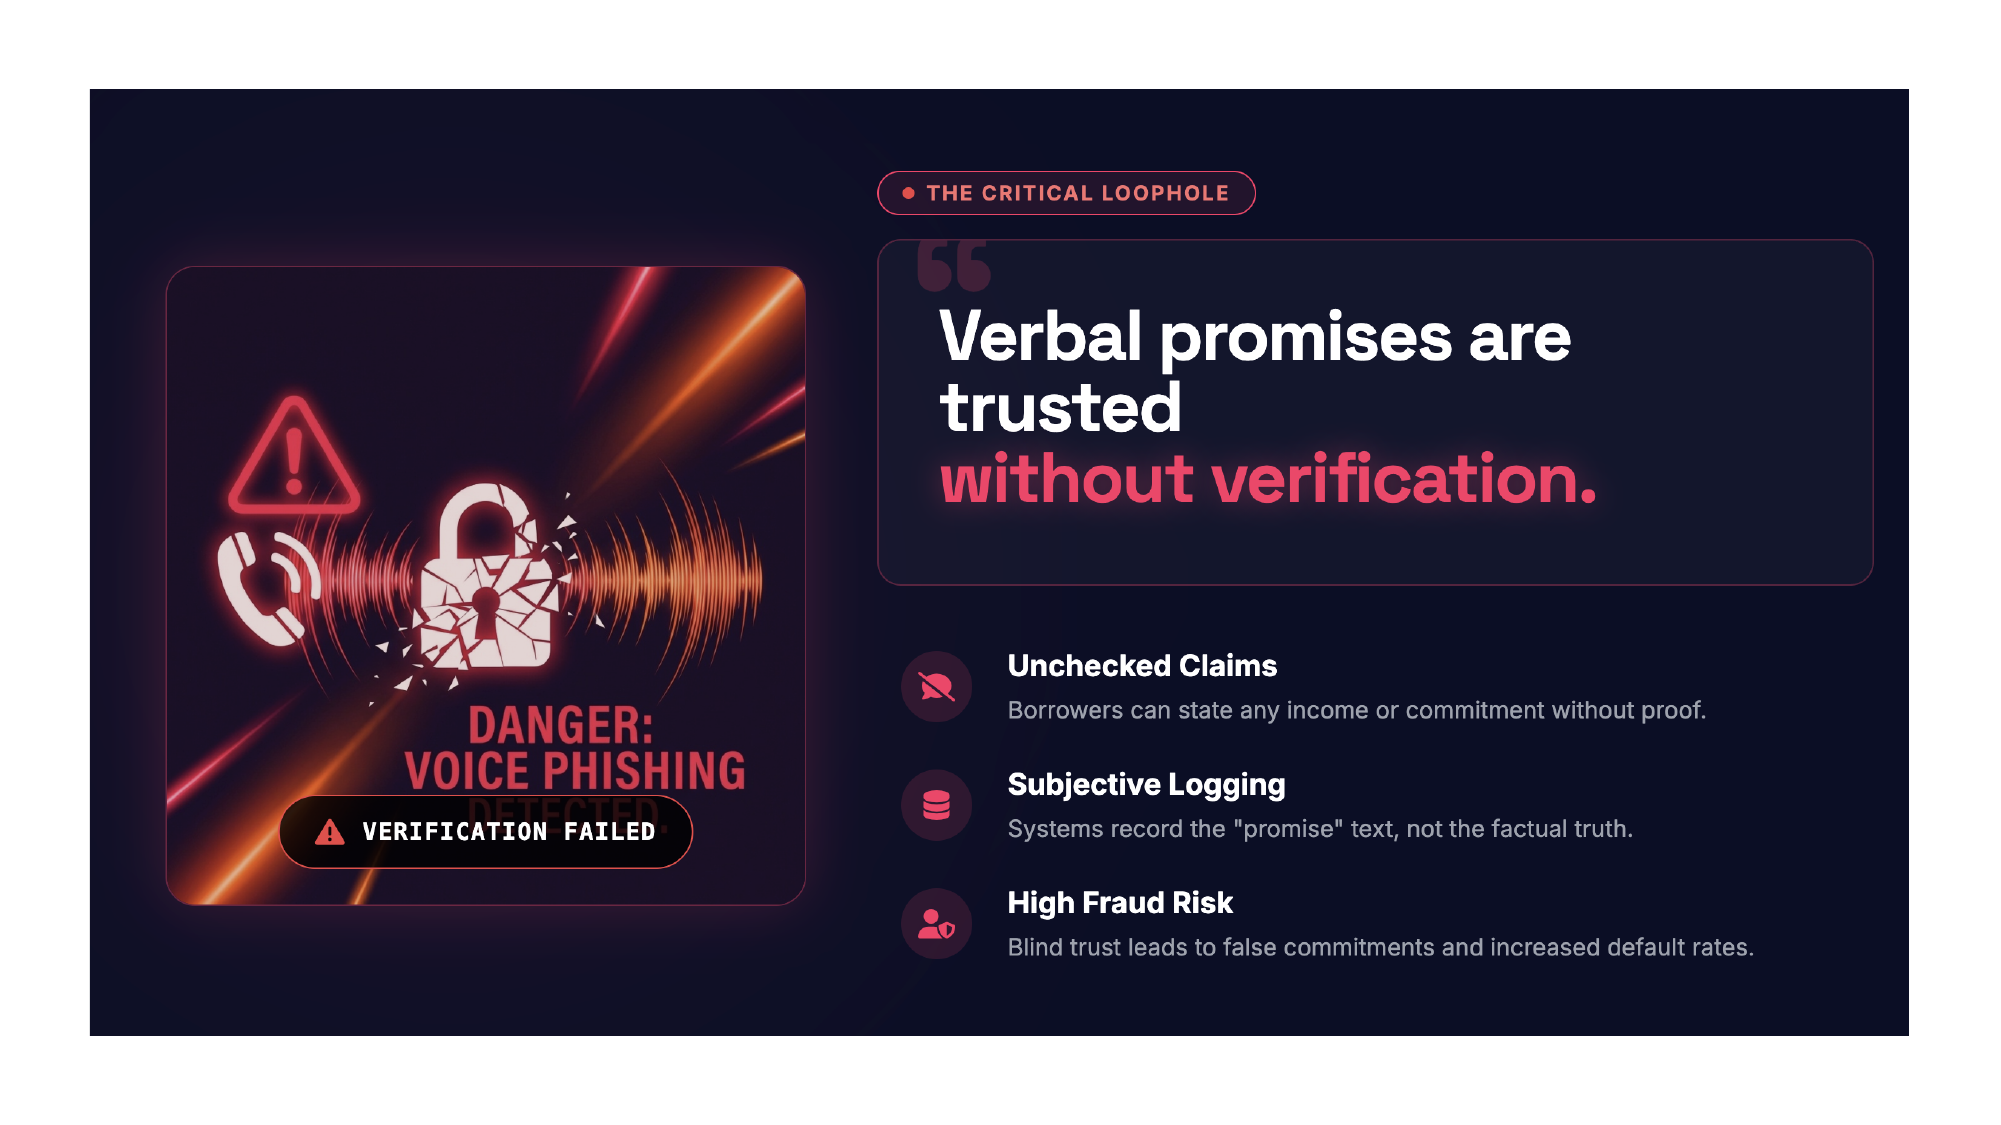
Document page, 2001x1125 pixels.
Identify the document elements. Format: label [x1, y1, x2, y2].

list [89, 89, 1910, 1036]
